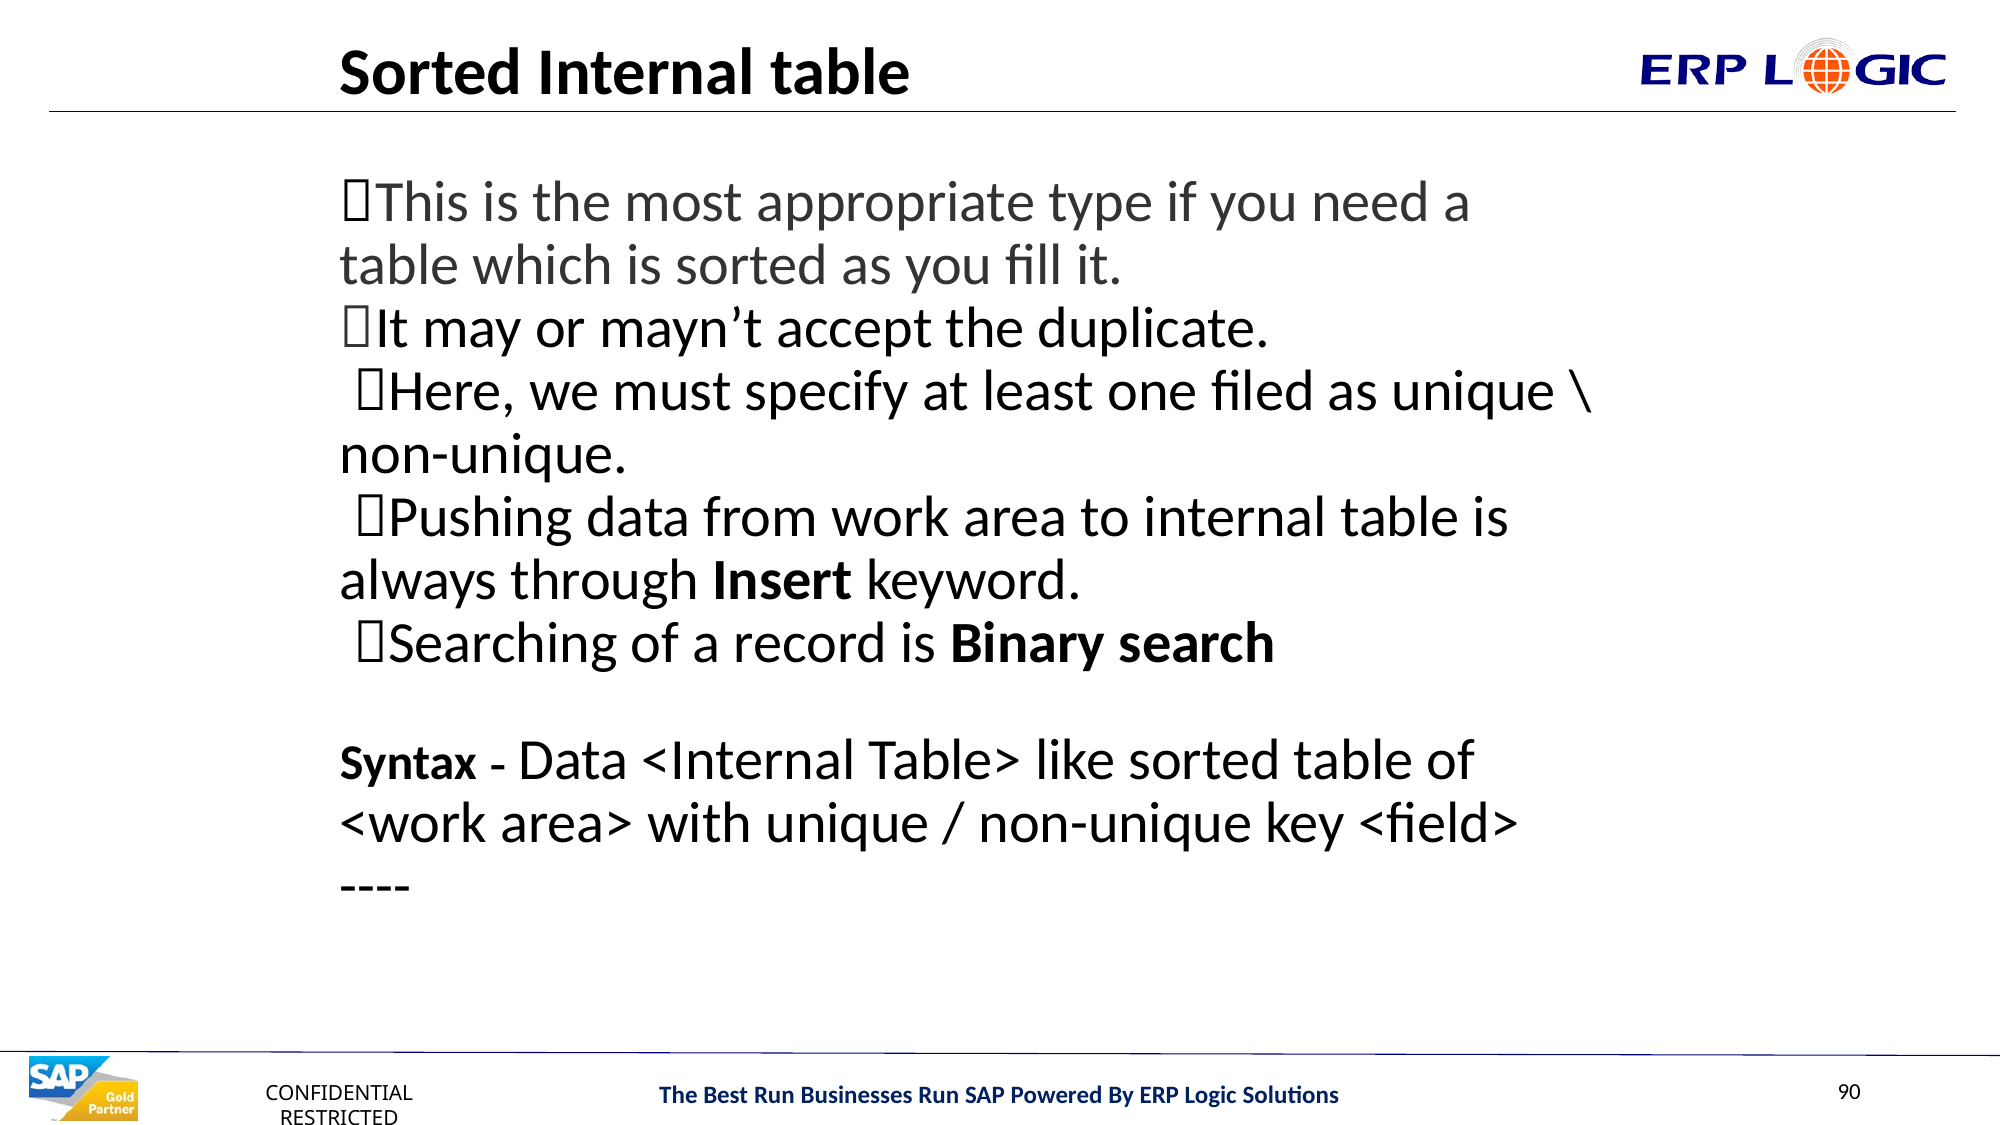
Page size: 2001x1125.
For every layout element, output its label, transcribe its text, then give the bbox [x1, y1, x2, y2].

picture [1615, 33, 1975, 103]
title Sorted Internal table This is the most appropriate type if you need a table which is sorted as you fill it. It may or mayn’t accept the duplicate. Here, we must specify at least one filed as unique \ non-unique. Pushing data from work area to internal table is always through Insert keyword. Searching of a record is Binary search Syntax - Data <Internal Table> like sorted table of <work area> with unique / non-unique key <field> ---- [324, 474, 1619, 550]
picture [29, 1056, 138, 1121]
